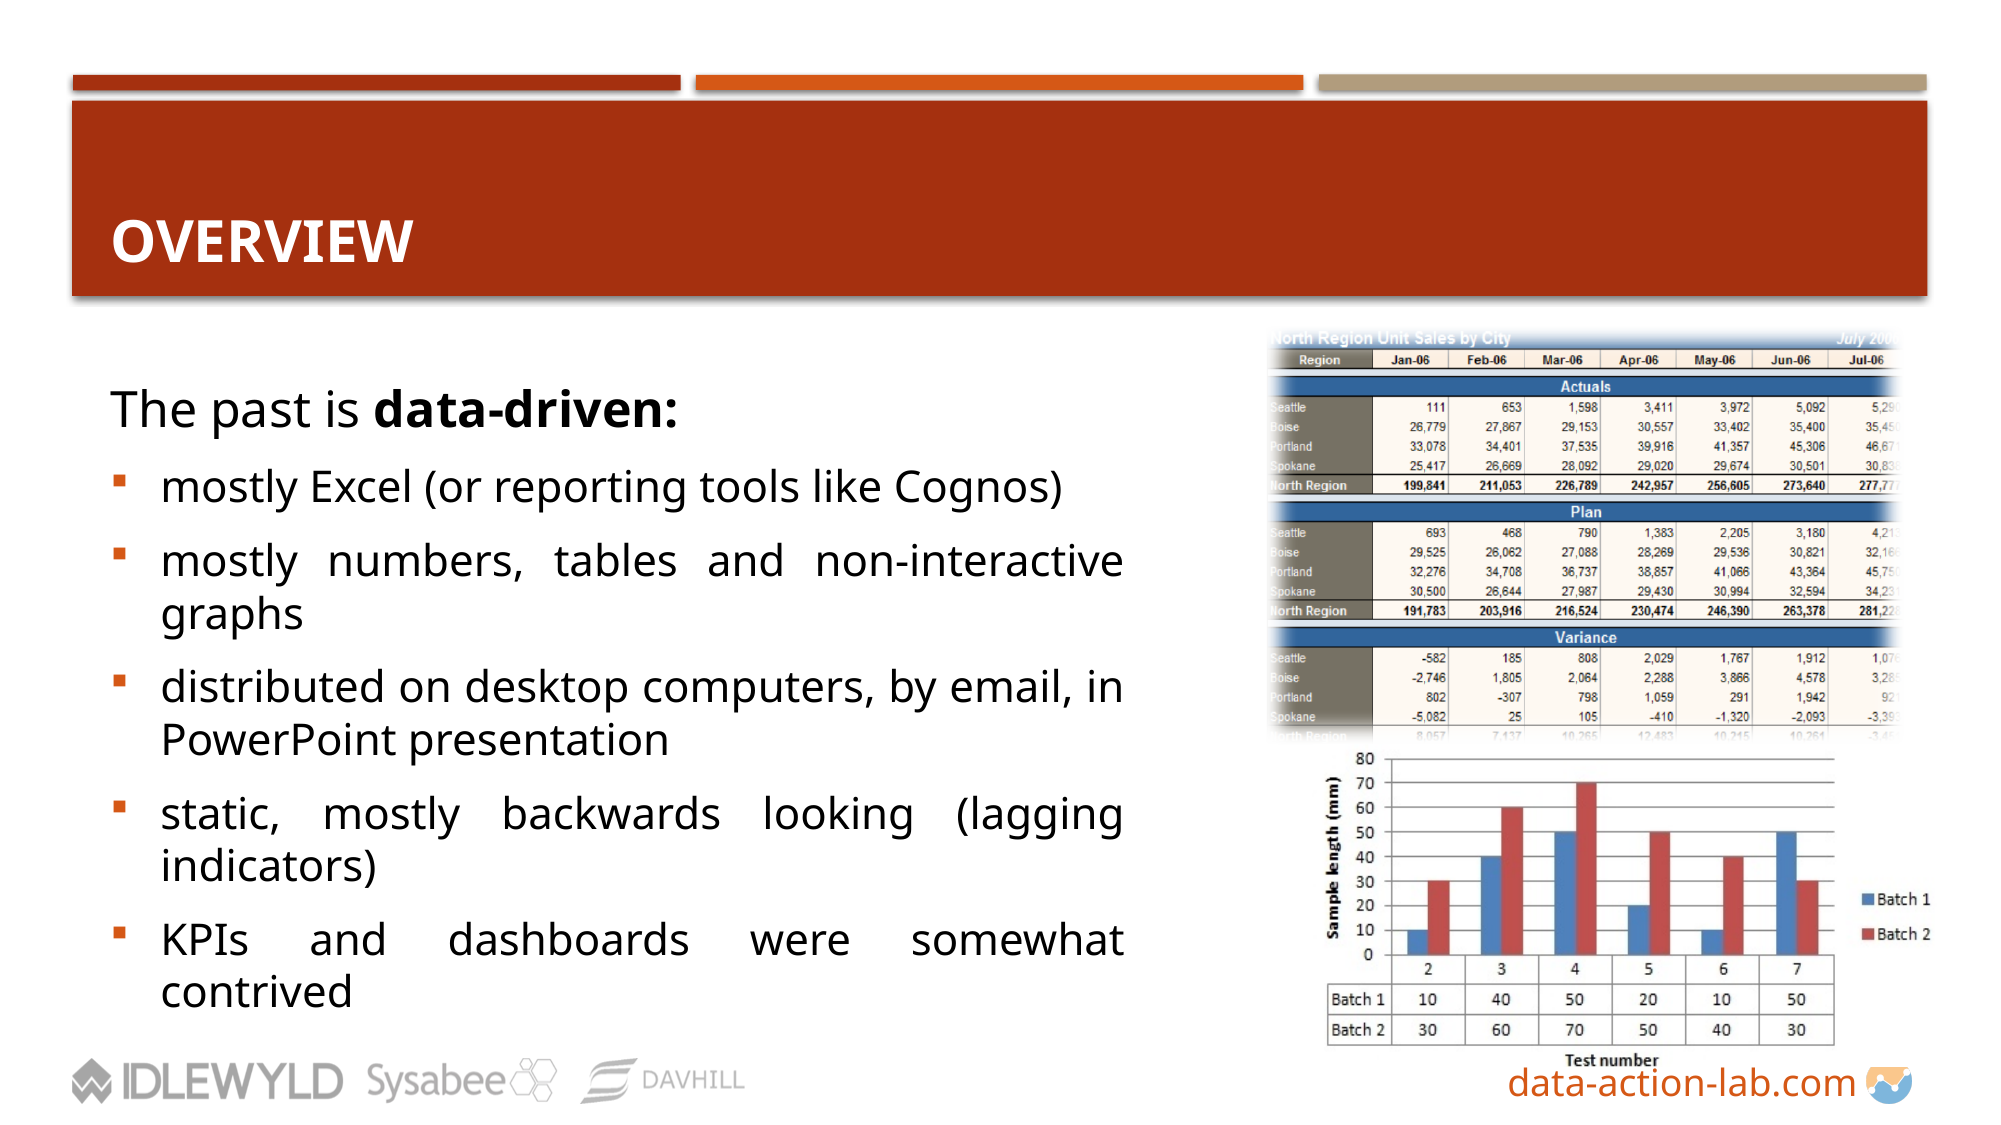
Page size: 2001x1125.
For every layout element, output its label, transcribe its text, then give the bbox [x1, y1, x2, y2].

list The past is data-driven: mostly Excel (or reporting tools like Cognos) mostly numbers, tables and non-interactive graphs distributed on desktop computers, by email, in PowerPoint presentation static, mostly backwards looking (lagging indicators) KPIs and dashboards were somewhat contrived [95, 357, 1141, 1037]
picture [1261, 325, 1937, 1068]
picture [72, 1058, 745, 1104]
title OVERVIEW [95, 115, 1905, 282]
